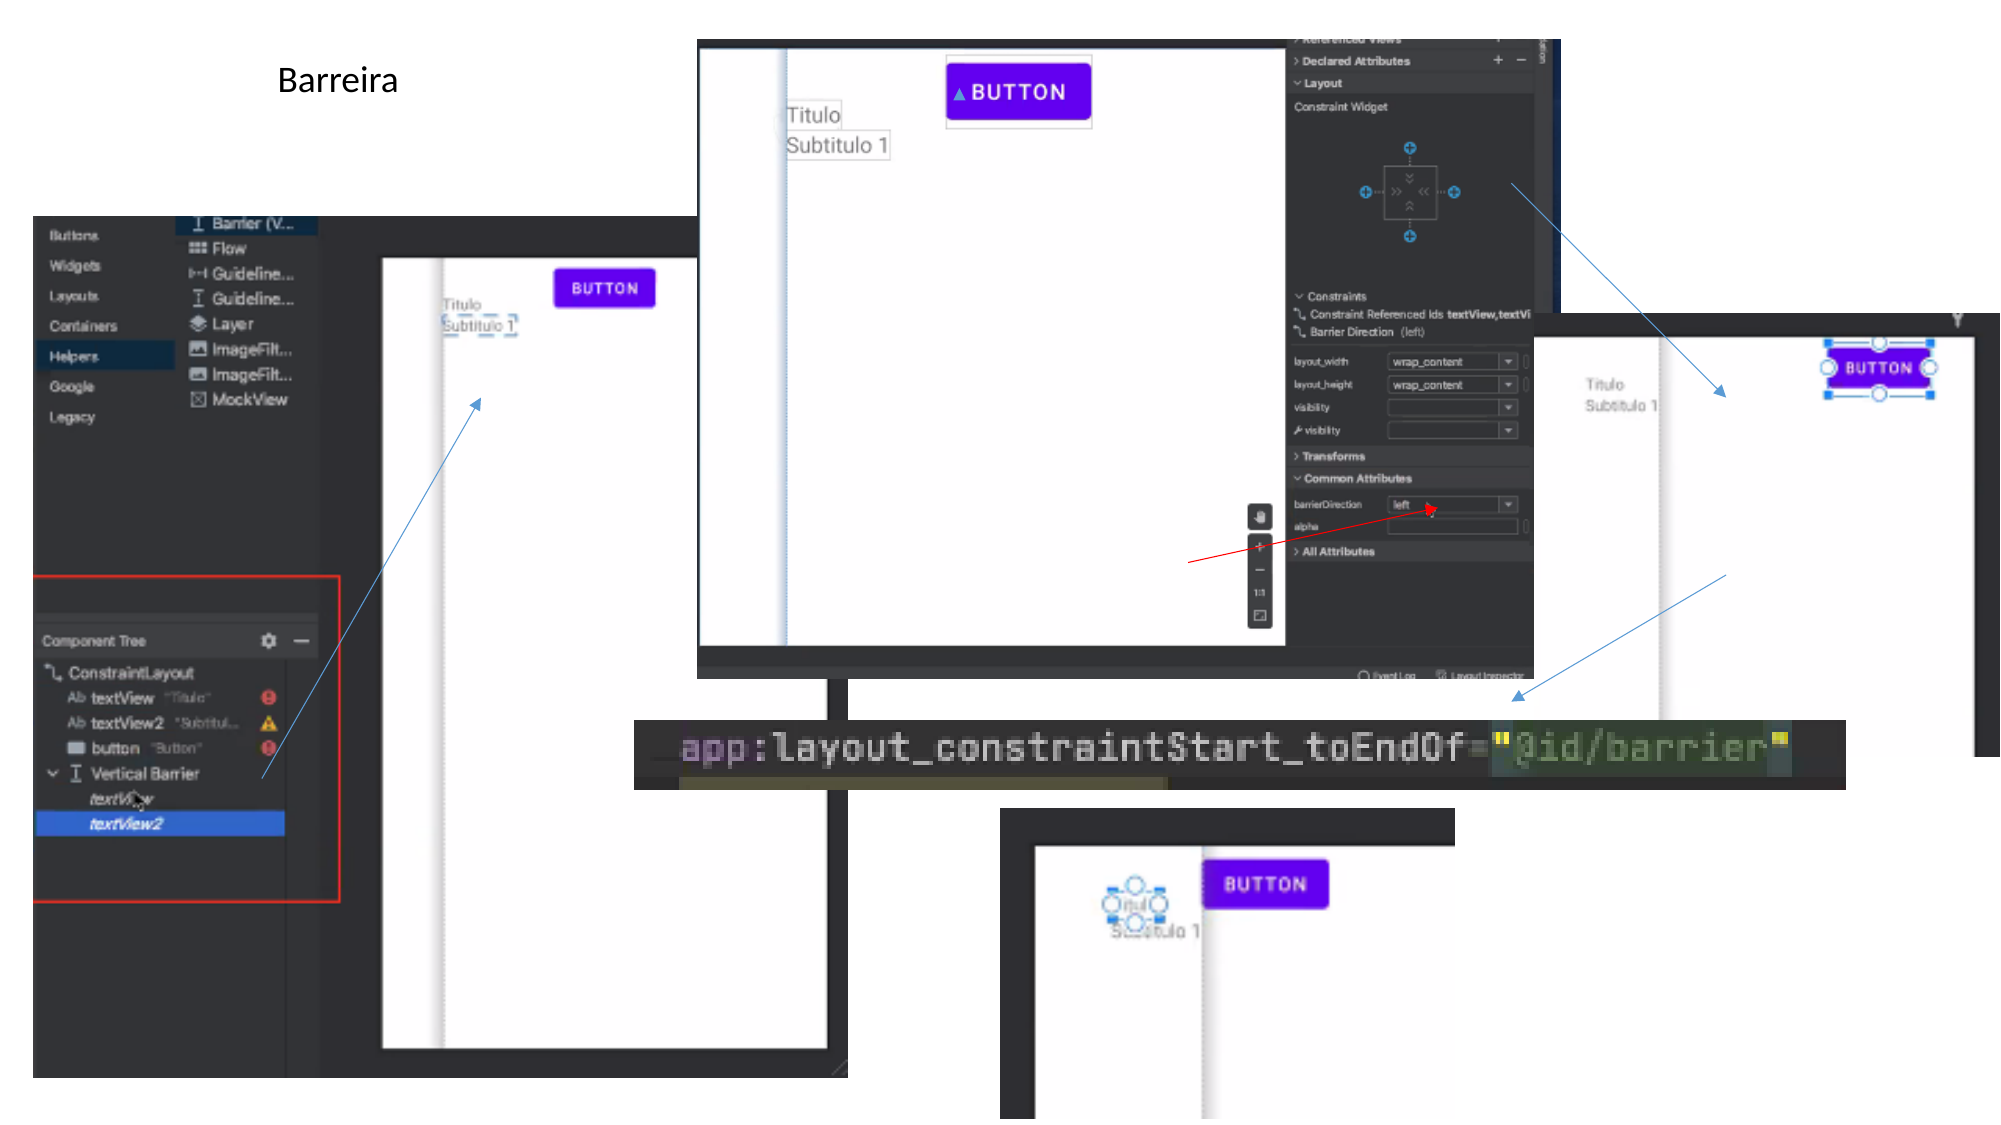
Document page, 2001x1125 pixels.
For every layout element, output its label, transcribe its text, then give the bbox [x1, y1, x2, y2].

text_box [1511, 574, 1727, 702]
picture [1000, 808, 1455, 1119]
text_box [1188, 507, 1439, 563]
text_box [1511, 183, 1727, 398]
text_box Barreira [262, 47, 414, 108]
picture [33, 39, 2000, 1078]
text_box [261, 397, 481, 779]
